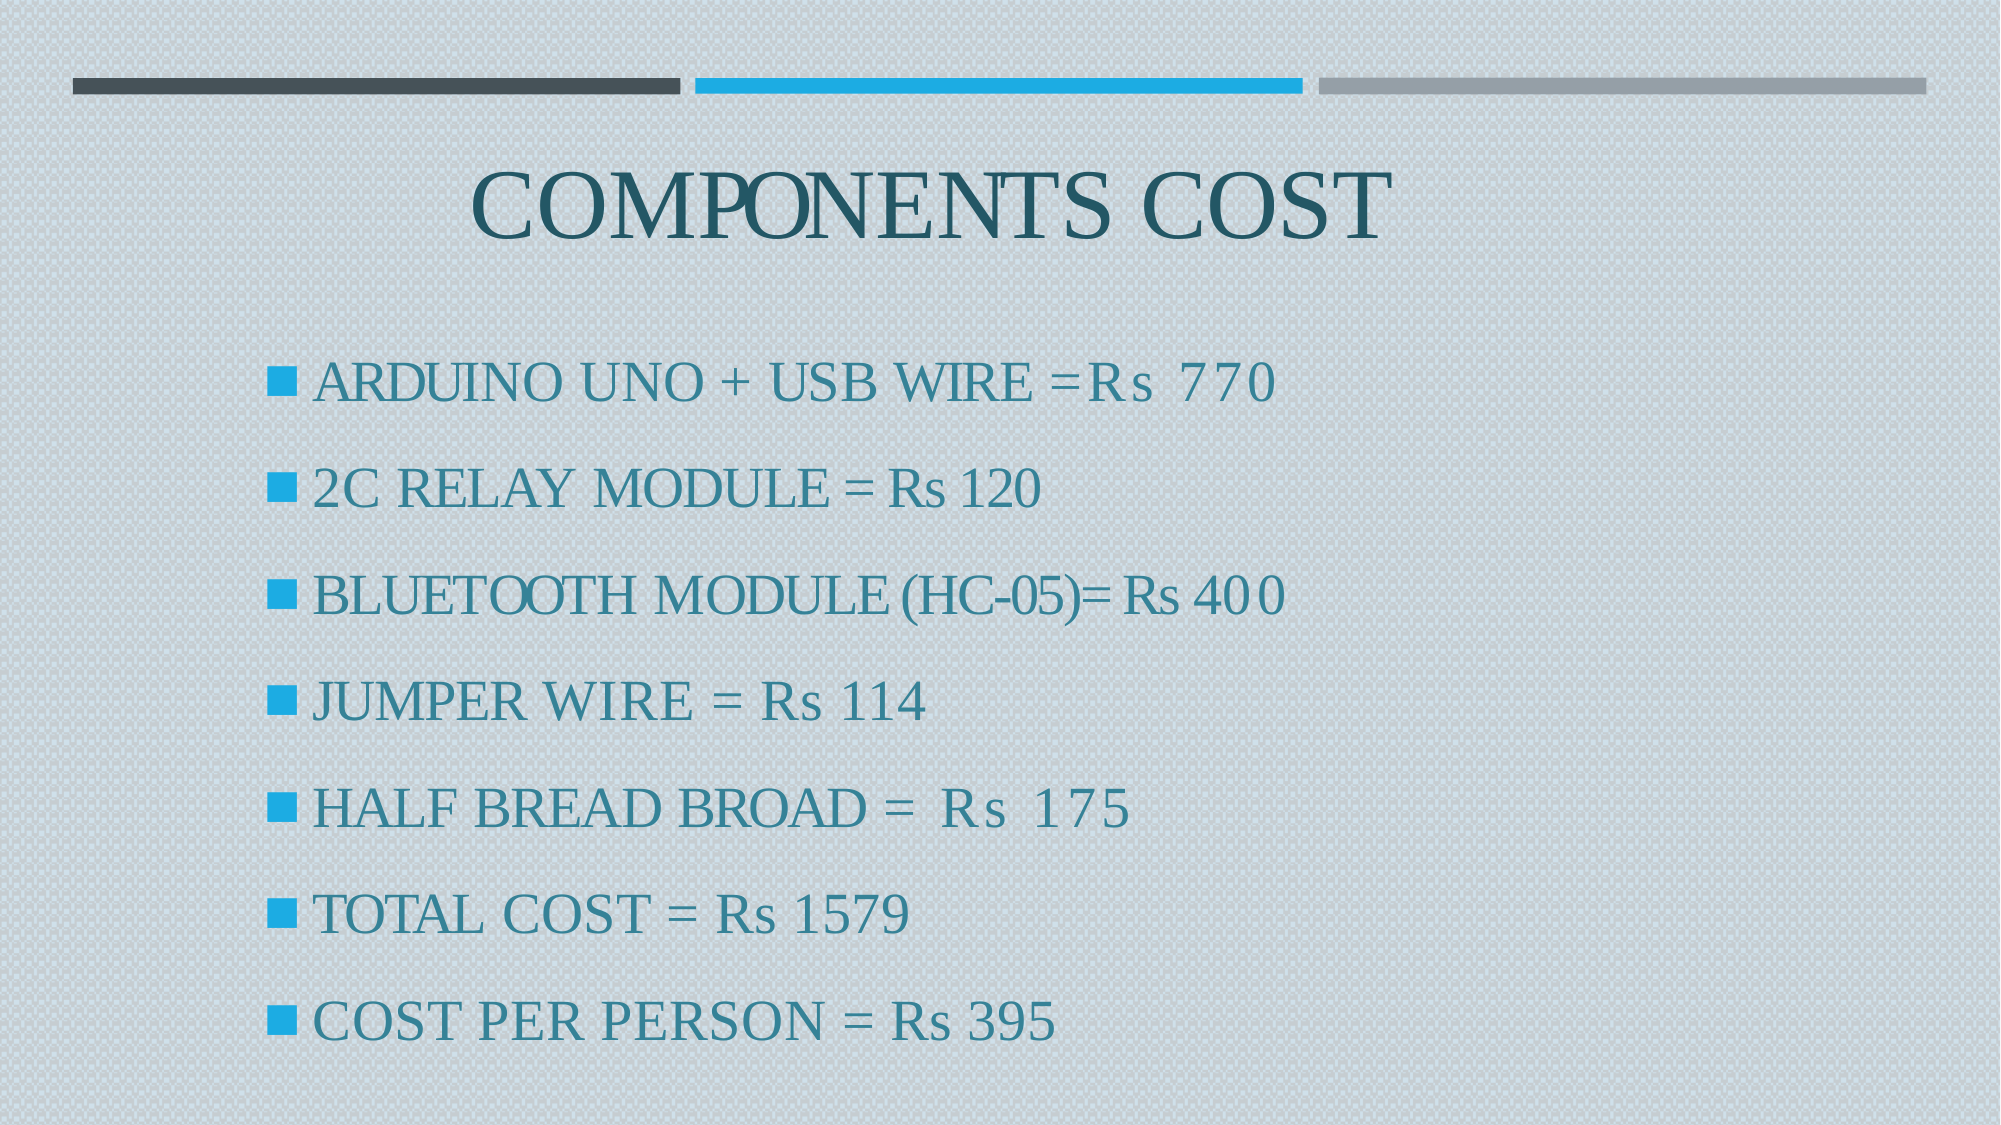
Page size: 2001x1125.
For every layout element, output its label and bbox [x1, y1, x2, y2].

text_box [0, 0, 2000, 1125]
